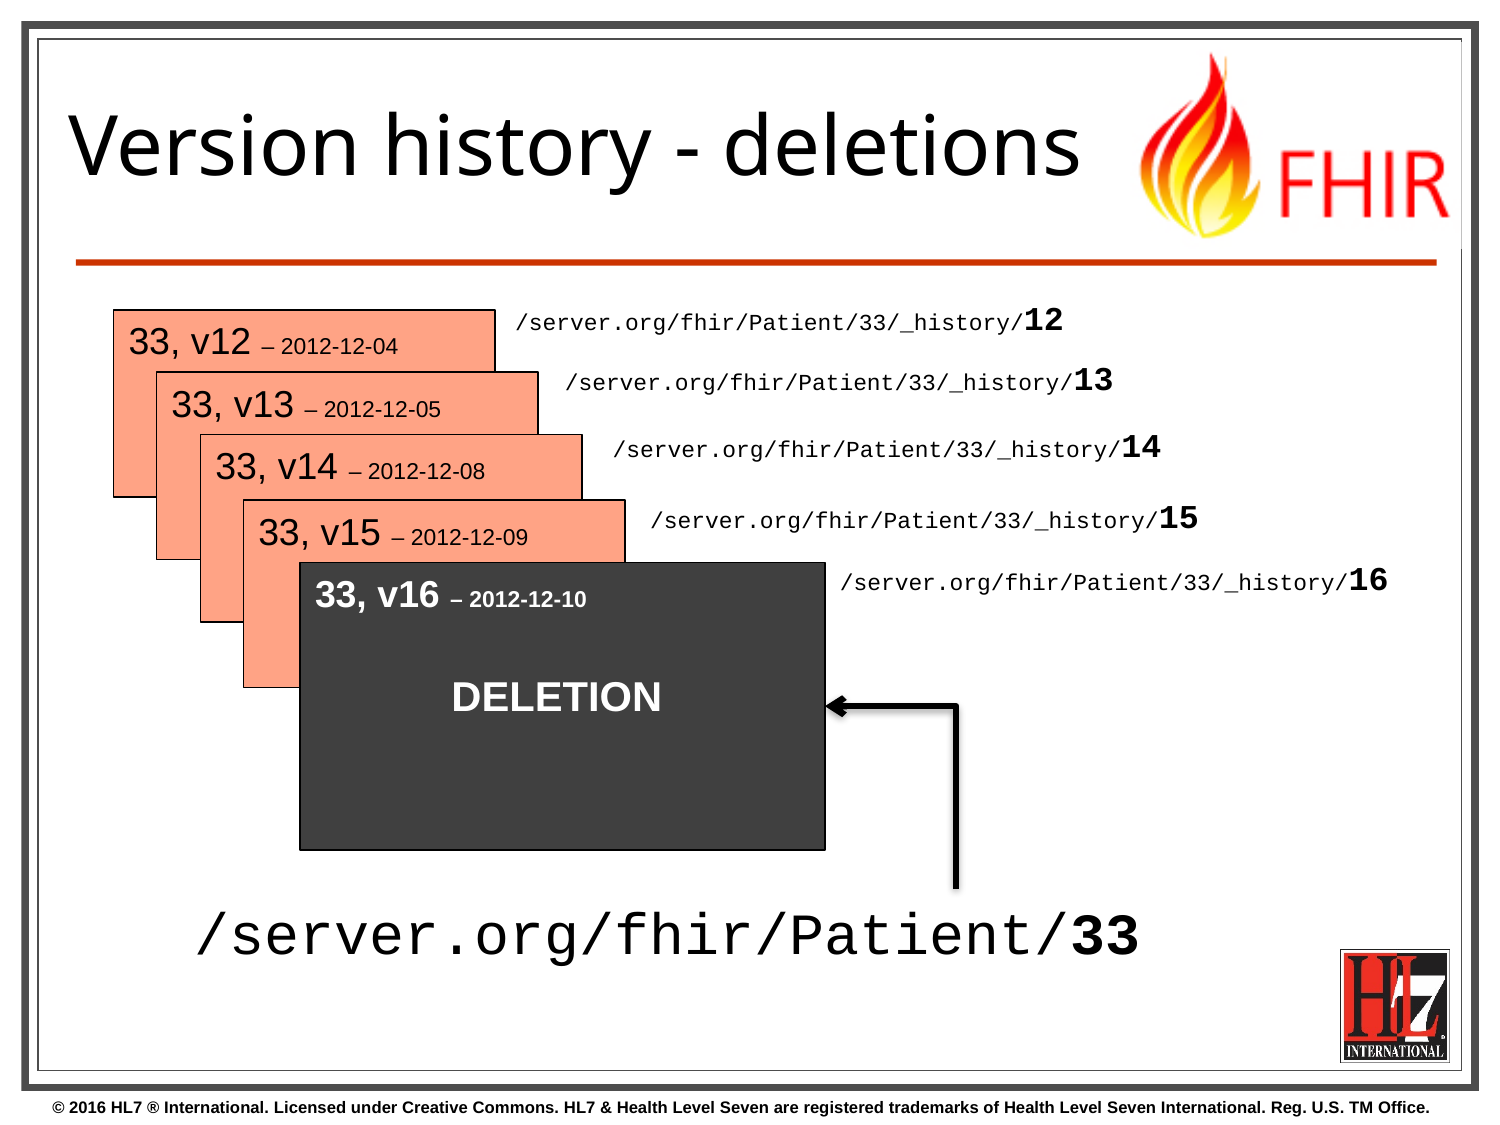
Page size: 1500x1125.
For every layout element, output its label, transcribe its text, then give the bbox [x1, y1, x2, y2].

text_box /server.org/fhir/Patient/33 [180, 889, 1213, 974]
text_box 33, v15 – 2012-12-09 [243, 500, 625, 688]
text_box 33, v16 – 2012-12-10 DELETION [299, 562, 825, 850]
text_box /server.org/fhir/Patient/33/_history/14 [597, 416, 1400, 472]
text_box 33, v13 – 2012-12-05 [156, 372, 538, 560]
text_box 33, v12 – 2012-12-04 [113, 309, 495, 498]
picture [1128, 42, 1462, 249]
text_box /server.org/fhir/Patient/33/_history/15 [635, 487, 1440, 543]
picture [1340, 949, 1450, 1063]
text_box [798, 731, 983, 864]
title Version history - deletions [53, 54, 1128, 249]
text_box 33, v14 – 2012-12-08 [200, 434, 582, 623]
text_box /server.org/fhir/Patient/33/_history/16 [825, 549, 1463, 605]
text_box /server.org/fhir/Patient/33/_history/12 [500, 289, 1250, 345]
text_box /server.org/fhir/Patient/33/_history/13 [549, 349, 1338, 405]
